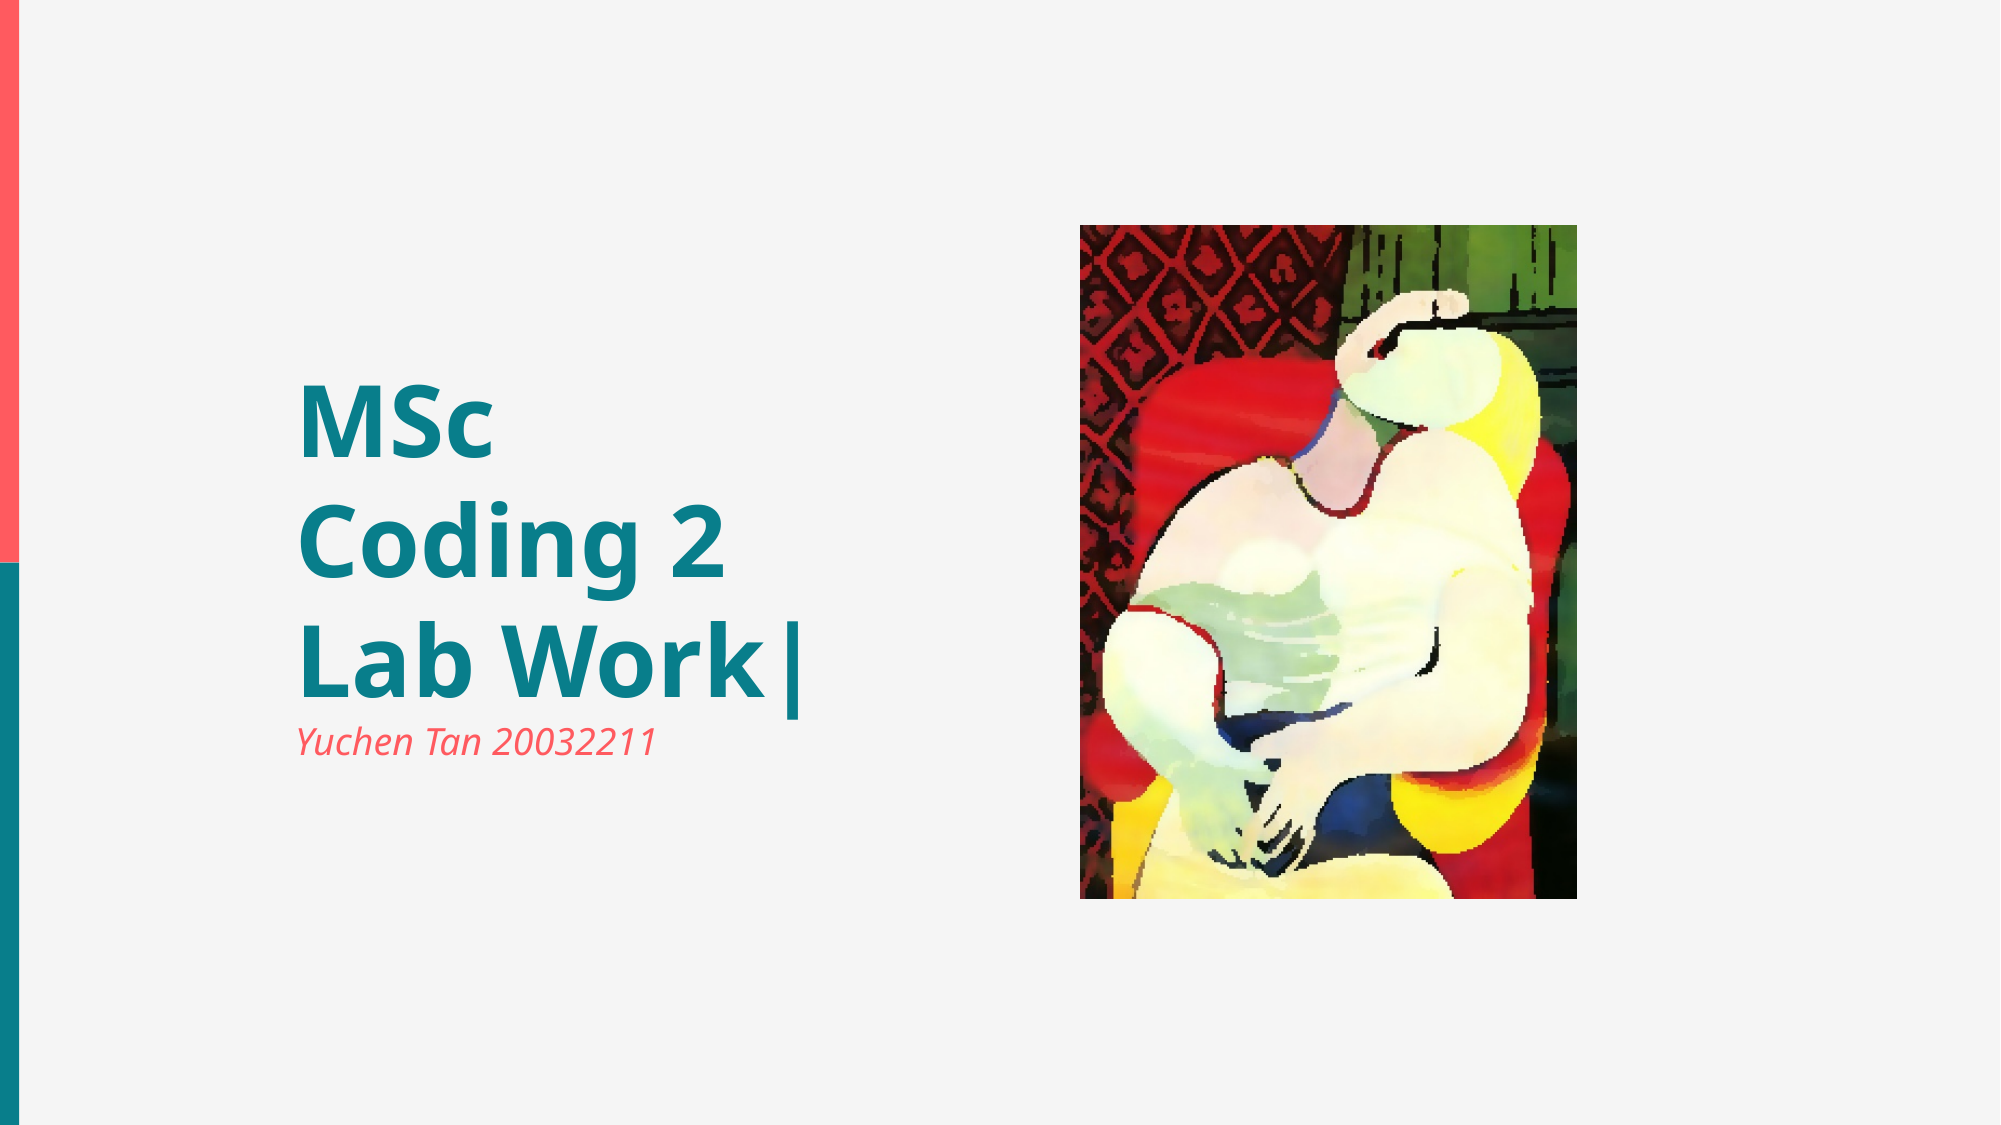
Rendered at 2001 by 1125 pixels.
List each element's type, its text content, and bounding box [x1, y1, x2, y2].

picture [1080, 225, 1577, 899]
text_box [0, 0, 20, 1125]
text_box MSc Coding 2 Lab Work| Yuchen Tan 20032211 [280, 350, 852, 770]
